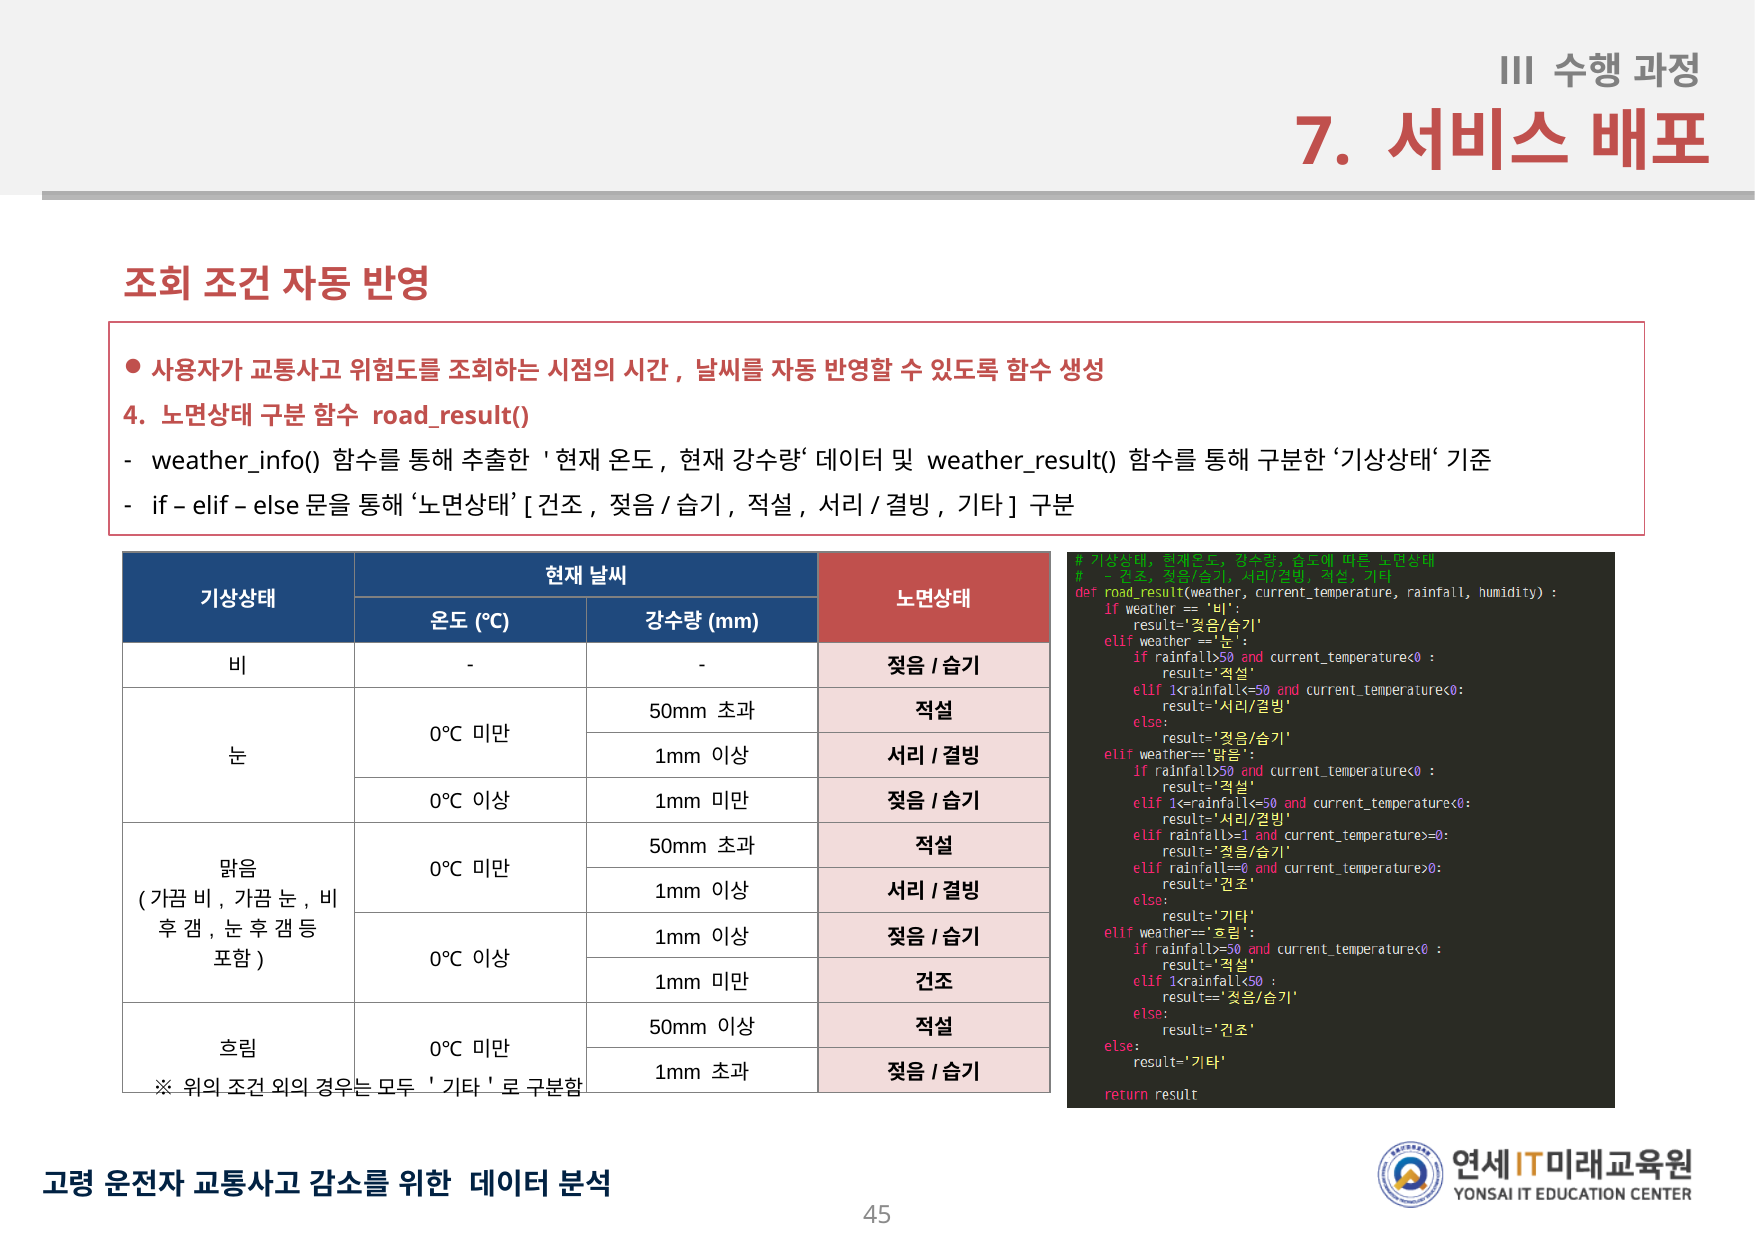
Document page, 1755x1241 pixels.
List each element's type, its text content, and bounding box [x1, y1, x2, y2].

table_cell 0℃ 미만 [355, 688, 586, 777]
table_cell 적설 [819, 823, 1049, 867]
table_cell 비 [123, 643, 354, 687]
table_cell 1mm 미만 [587, 958, 817, 1002]
table_cell 젖음/습기 [819, 1048, 1049, 1092]
table_cell 0℃ 이상 [355, 913, 586, 1002]
table_cell 서리/결빙 [819, 868, 1049, 912]
table_header 현재 날씨 [355, 553, 817, 596]
table_cell 젖음/습기 [819, 778, 1049, 822]
table_cell 적설 [819, 1003, 1049, 1047]
table_cell 젖음/습기 [819, 643, 1049, 687]
text_box 사용자가 교통사고 위험도를 조회하는 시점의 시간, 날씨를 자동 반영할 수 있도록 함수 생성 노면상태 구분 함수 road_result() weather_info() 함수를 통해 추출한 '현재 온도, 현재 강수량‘ 데이터 및 weather_result() 함수를 통해 구분한 ‘기상상태‘ 기준 if – elif – else문을 통해 ‘노면상태’[건조, 젖음/습기, 적설, 서리/결빙, 기타] 구분 [107, 320, 1646, 537]
table_cell 흐림 [123, 1003, 354, 1092]
table_cell 0℃ 이상 [355, 778, 586, 822]
text_box 조회 조건 자동 반영 [107, 244, 1646, 320]
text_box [391, 39, 1728, 187]
table_cell 온도(℃) [355, 598, 586, 642]
table_cell 1mm 초과 [587, 1048, 817, 1092]
table_cell 1mm 이상 [587, 733, 817, 777]
table_cell 서리/결빙 [819, 733, 1049, 777]
table_cell 적설 [819, 688, 1049, 732]
table_cell 건조 [819, 958, 1049, 1002]
table_cell 1mm 이상 [587, 913, 817, 957]
slide_number 45 [702, 1185, 1053, 1241]
table_cell - [355, 643, 586, 687]
table_cell 50mm 초과 [587, 823, 817, 867]
table_cell 0℃ 미만 [355, 823, 586, 912]
table_cell - [587, 643, 817, 687]
picture [42, 182, 1755, 209]
table_cell 강수량(mm) [587, 598, 817, 642]
table_cell 젖음/습기 [819, 913, 1049, 957]
text_box ※ 위의 조건 외의 경우는 모두 ＇기타＇로 구분함 [138, 1067, 598, 1107]
table_cell 눈 [123, 688, 354, 822]
picture [1377, 1141, 1702, 1208]
table_cell 1mm 이상 [587, 868, 817, 912]
table_header 노면상태 [819, 553, 1049, 642]
table_cell 50mm 초과 [587, 688, 817, 732]
table_cell 0℃ 미만 [355, 1003, 586, 1067]
table_cell 50mm 이상 [587, 1003, 817, 1047]
table_cell 1mm 미만 [587, 778, 817, 822]
table_cell 맑음 (가끔 비, 가끔 눈, 비 후 갬, 눈 후 갬 등 포함) [123, 823, 354, 1002]
picture [1067, 551, 1615, 1108]
table_header 기상상태 [123, 553, 354, 642]
